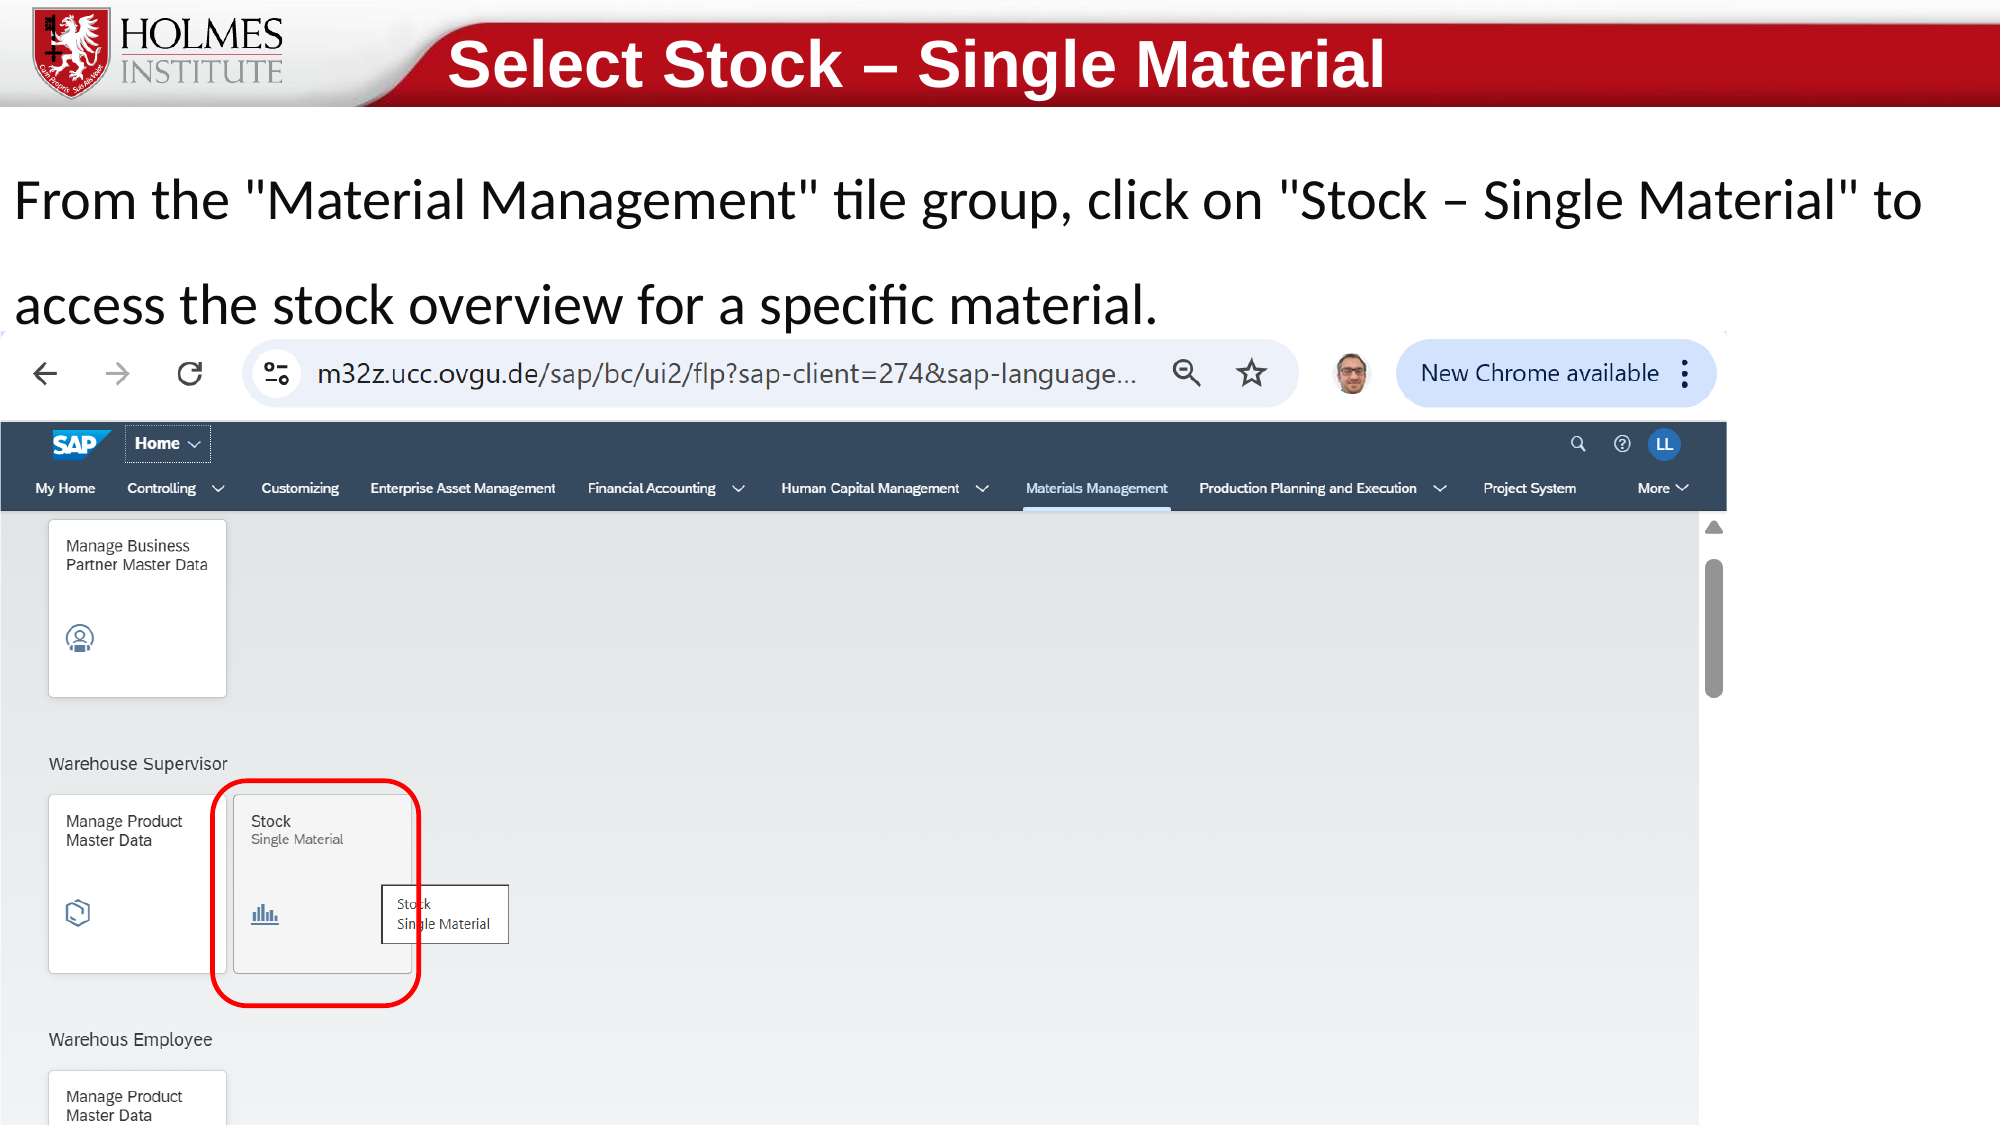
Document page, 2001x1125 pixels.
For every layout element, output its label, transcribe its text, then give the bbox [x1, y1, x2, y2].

picture [0, 331, 1727, 1125]
text_box From the "Material Management" tile group, click on "Stock – Single Material" to access the stock overview for a specific material. [0, 119, 2000, 344]
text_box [0, 0, 2000, 107]
